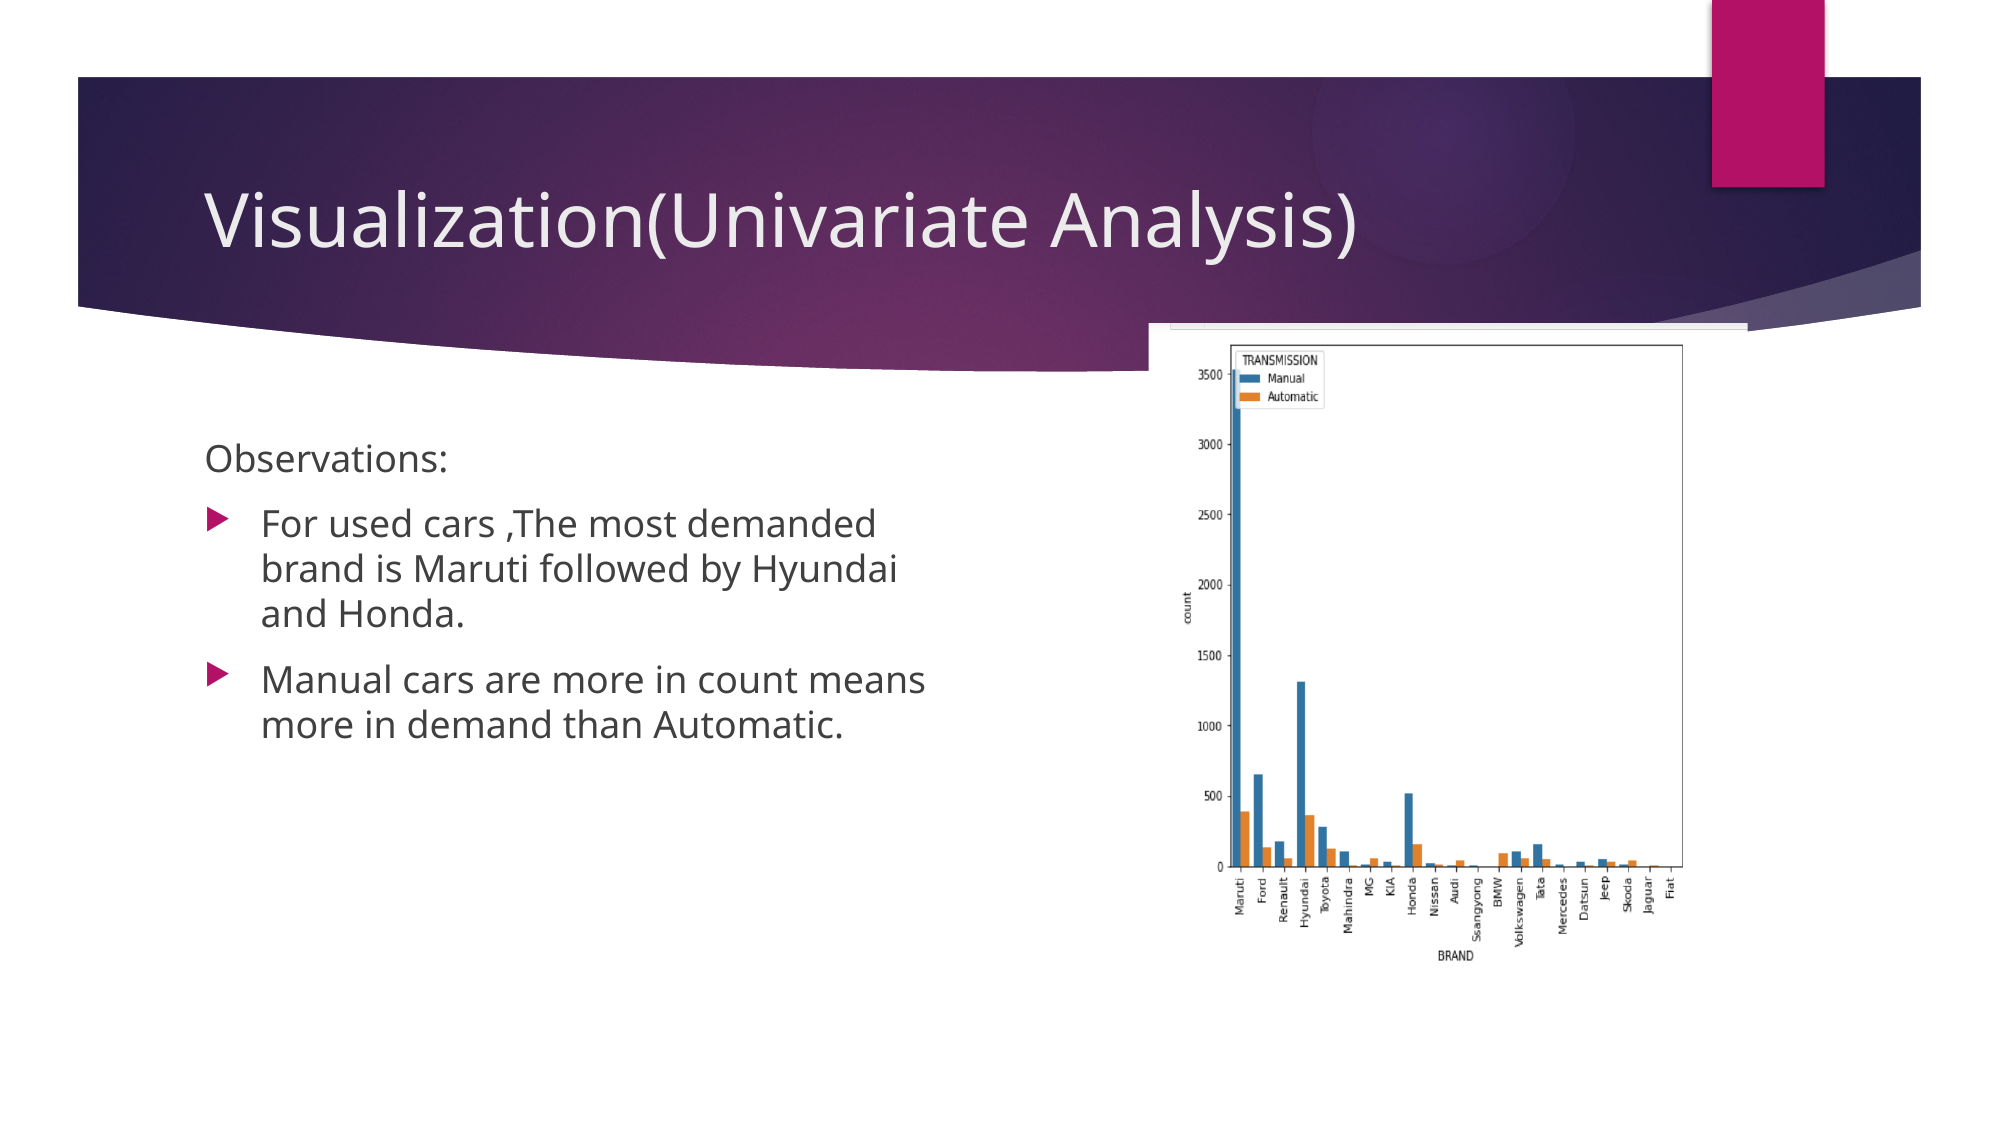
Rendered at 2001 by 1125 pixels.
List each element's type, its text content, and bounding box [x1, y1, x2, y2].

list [1148, 323, 1748, 980]
list Observations: For used cars ,The most demanded brand is Maruti followed by Hyundai and Honda. Manual cars are more in count means more in demand than Automatic. [189, 427, 981, 988]
title Visualization(Univariate Analysis) [189, 159, 1627, 276]
